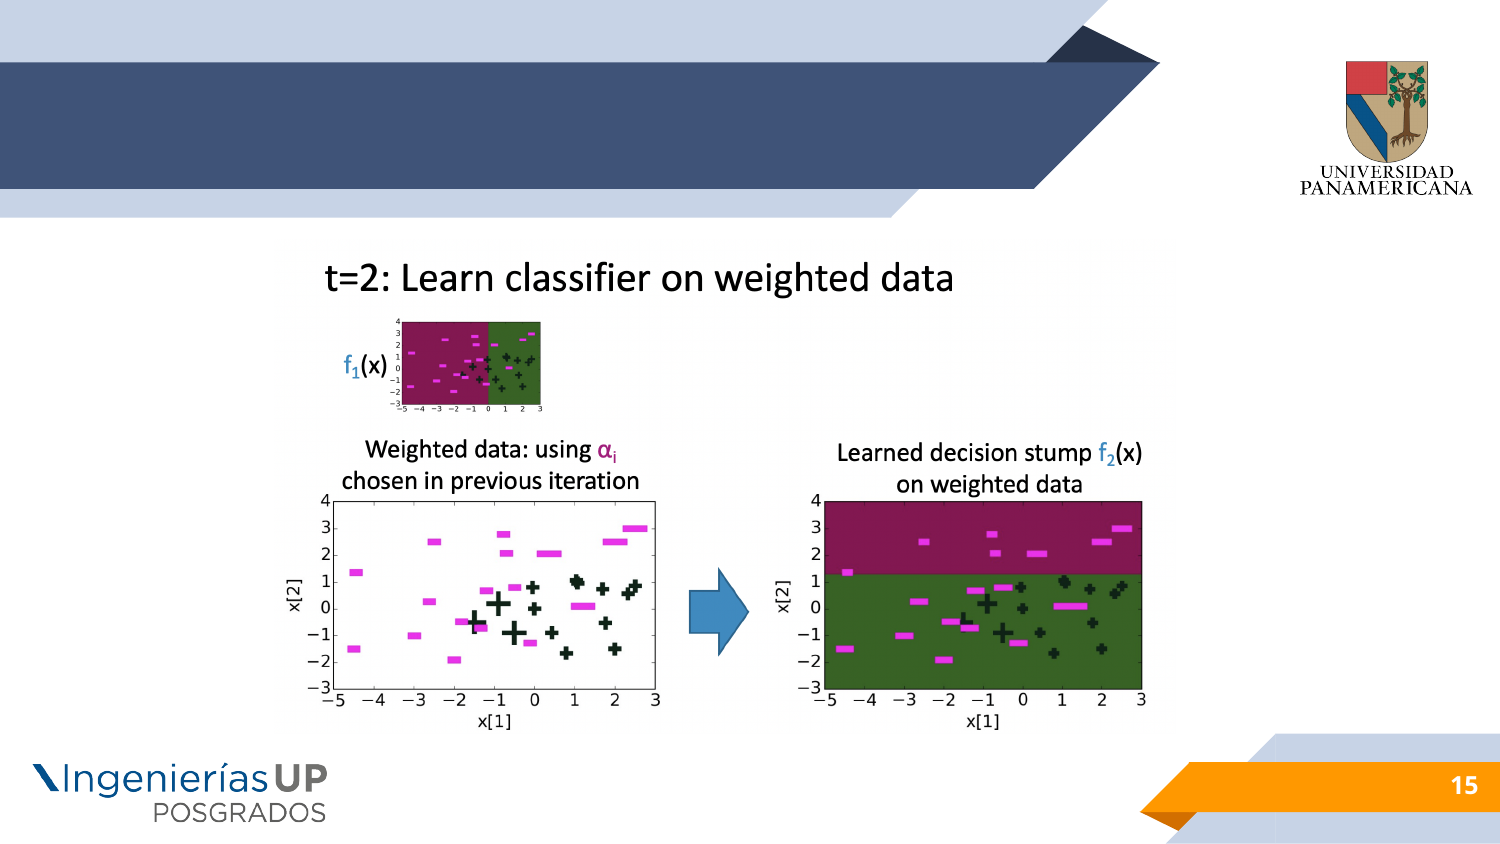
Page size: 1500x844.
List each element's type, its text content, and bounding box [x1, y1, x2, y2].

picture [1286, 44, 1490, 210]
picture [15, 737, 344, 844]
slide_number 15 [1249, 760, 1494, 813]
picture [274, 239, 1176, 734]
